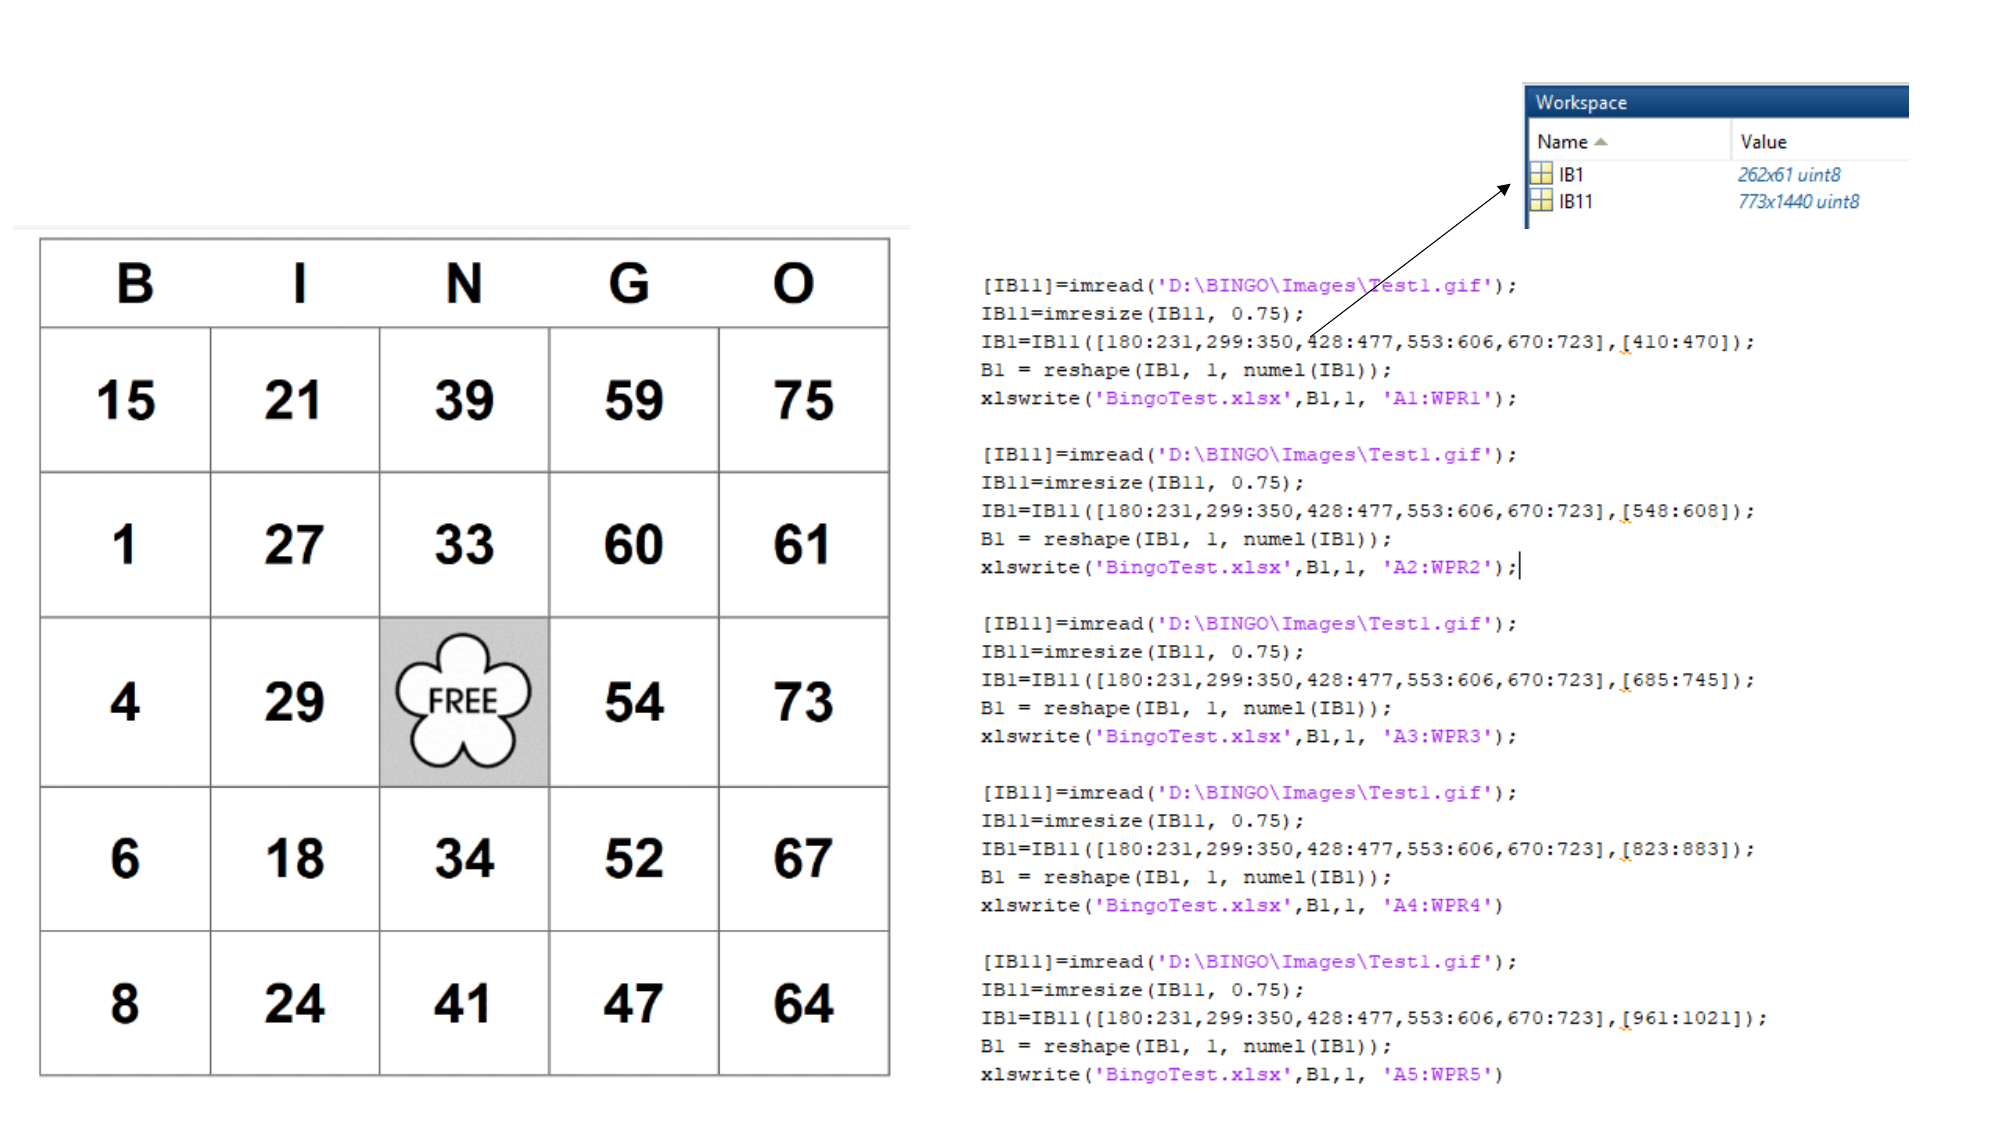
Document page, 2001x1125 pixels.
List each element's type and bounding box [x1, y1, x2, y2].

text_box [1310, 183, 1511, 338]
picture [948, 273, 1826, 1101]
picture [13, 225, 911, 1101]
picture [1522, 81, 1909, 229]
